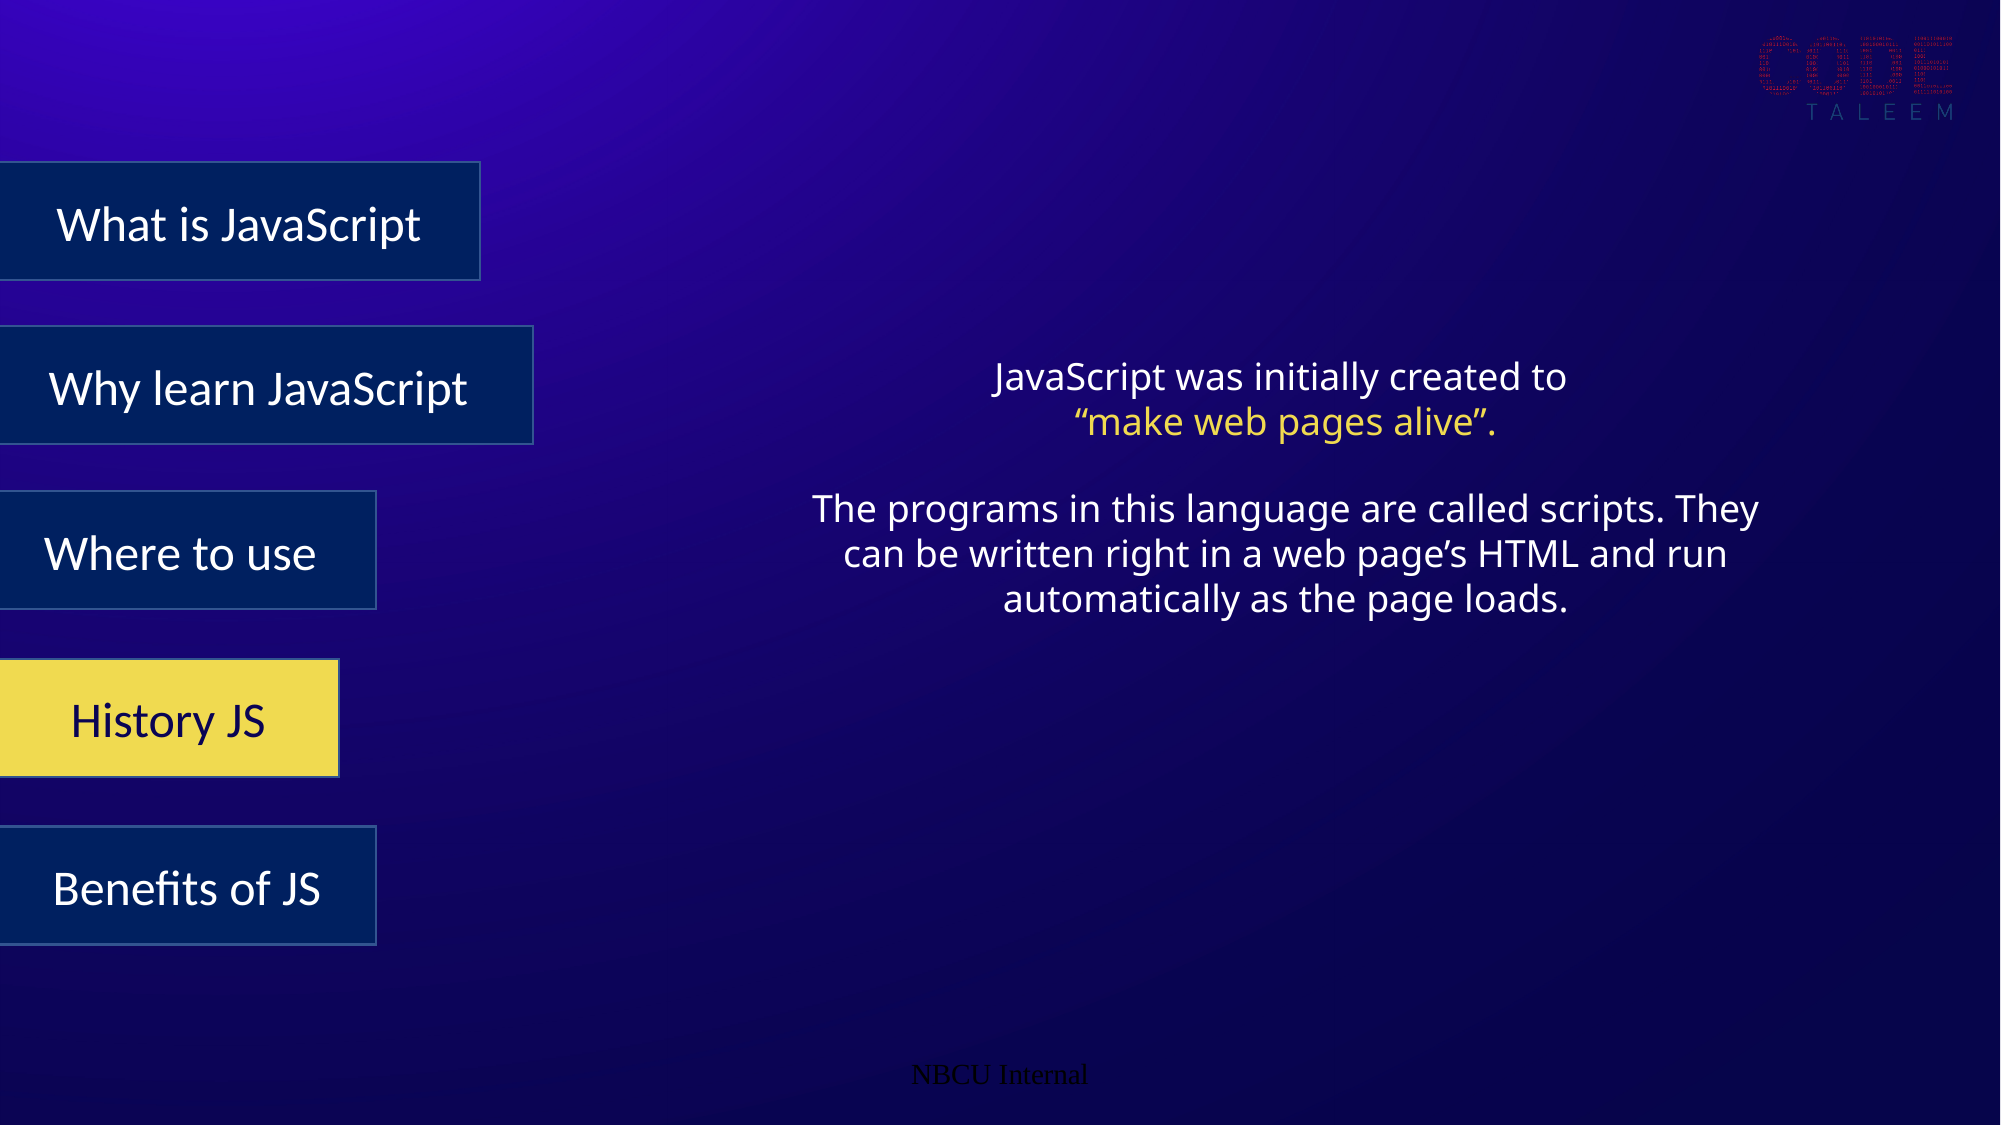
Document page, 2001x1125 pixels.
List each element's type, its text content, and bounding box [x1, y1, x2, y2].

text_box Why learn JavaScript [0, 325, 534, 445]
picture [0, 0, 2001, 1125]
text_box Where to use [0, 490, 377, 610]
footer NBCU Internal [662, 1042, 1338, 1103]
text_box What is JavaScript [0, 161, 481, 281]
text_box History JS [0, 658, 340, 778]
text_box JavaScript was initially created to “make web pages alive”. The programs in this language are called scripts. They can be written right in a web page’s HTML and run automatically as the page loads. [768, 345, 1804, 628]
text_box Benefits of JS [0, 825, 377, 946]
